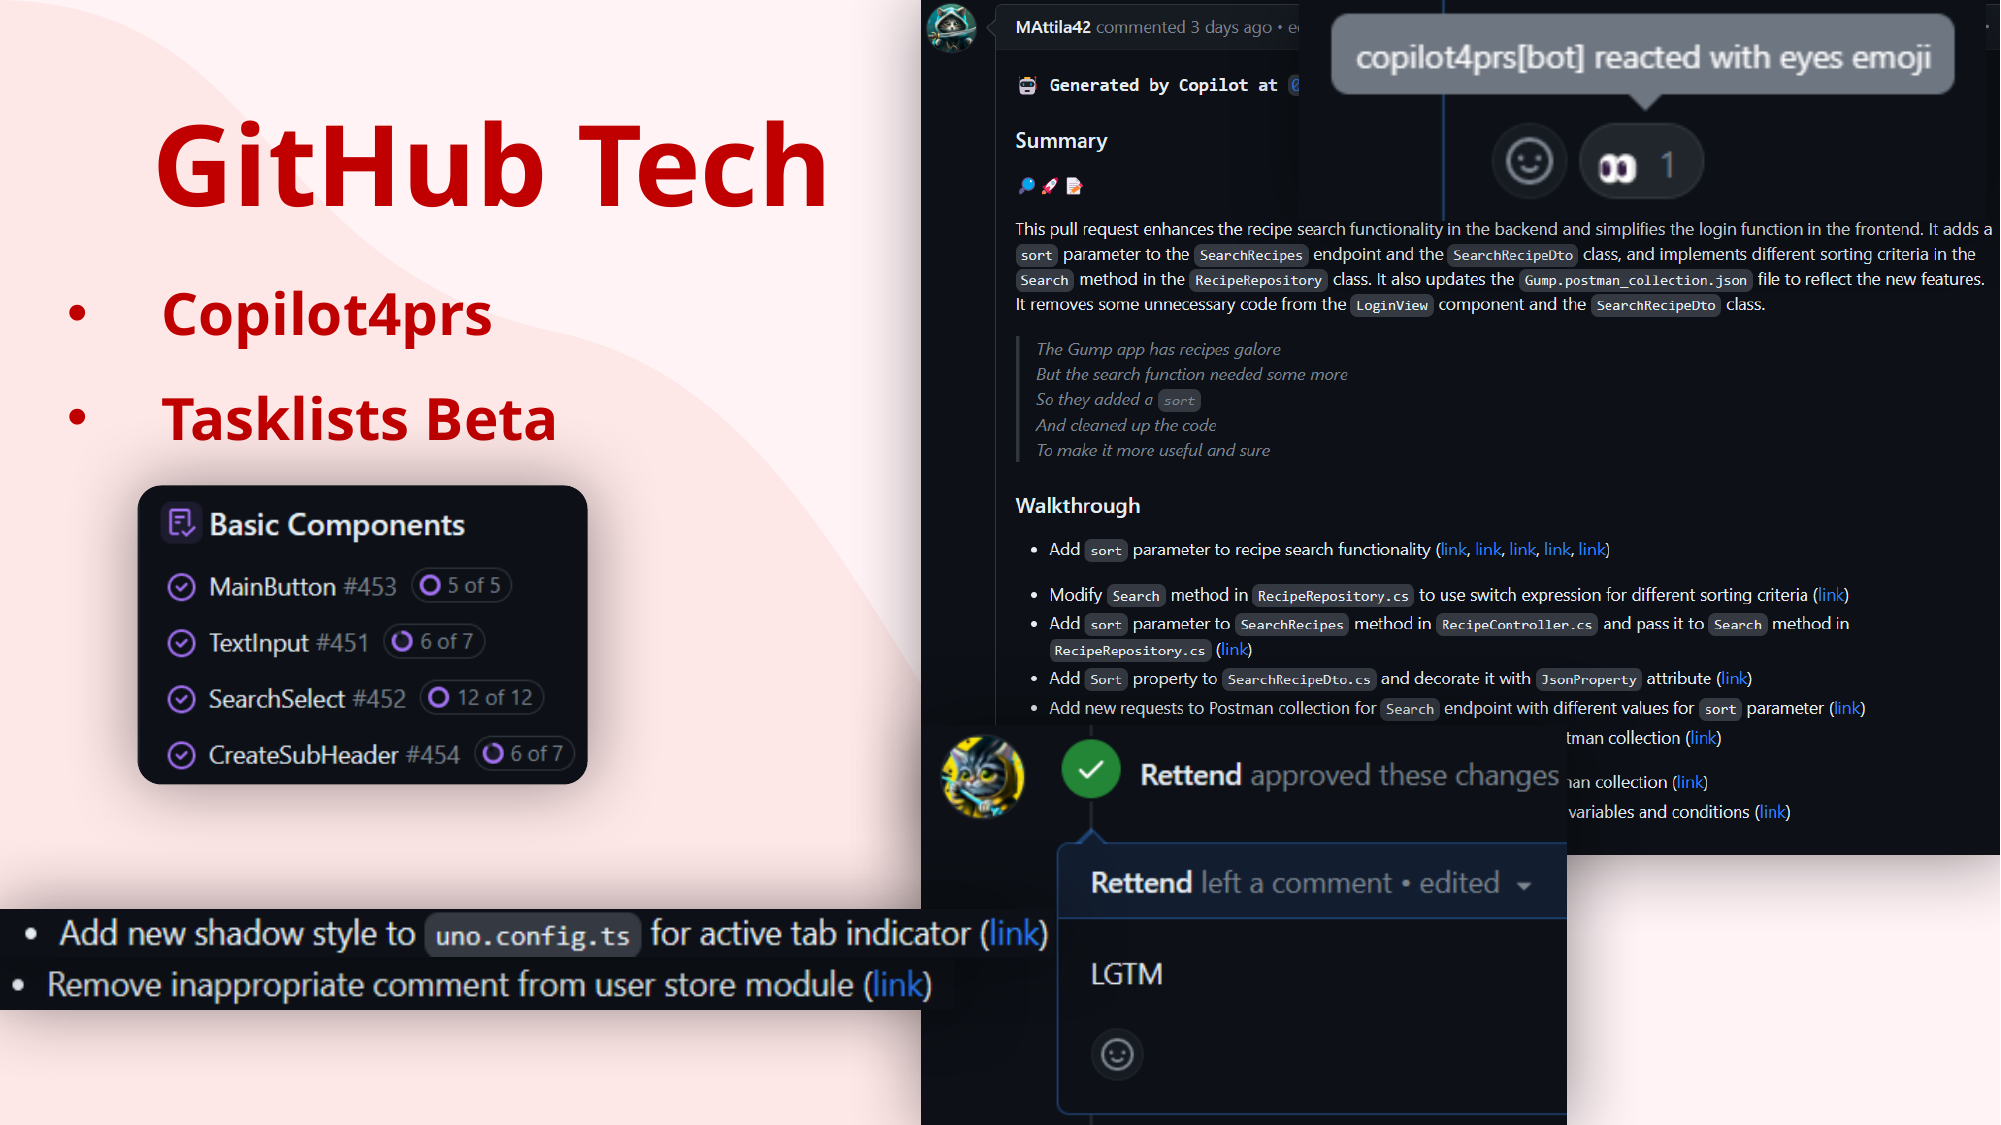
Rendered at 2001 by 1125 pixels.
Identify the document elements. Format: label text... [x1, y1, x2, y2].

picture [0, 0, 2000, 1125]
title GitHub Tech [137, 59, 862, 281]
picture [137, 485, 588, 785]
text_box Copilot4prs Tasklists Beta [52, 234, 583, 676]
